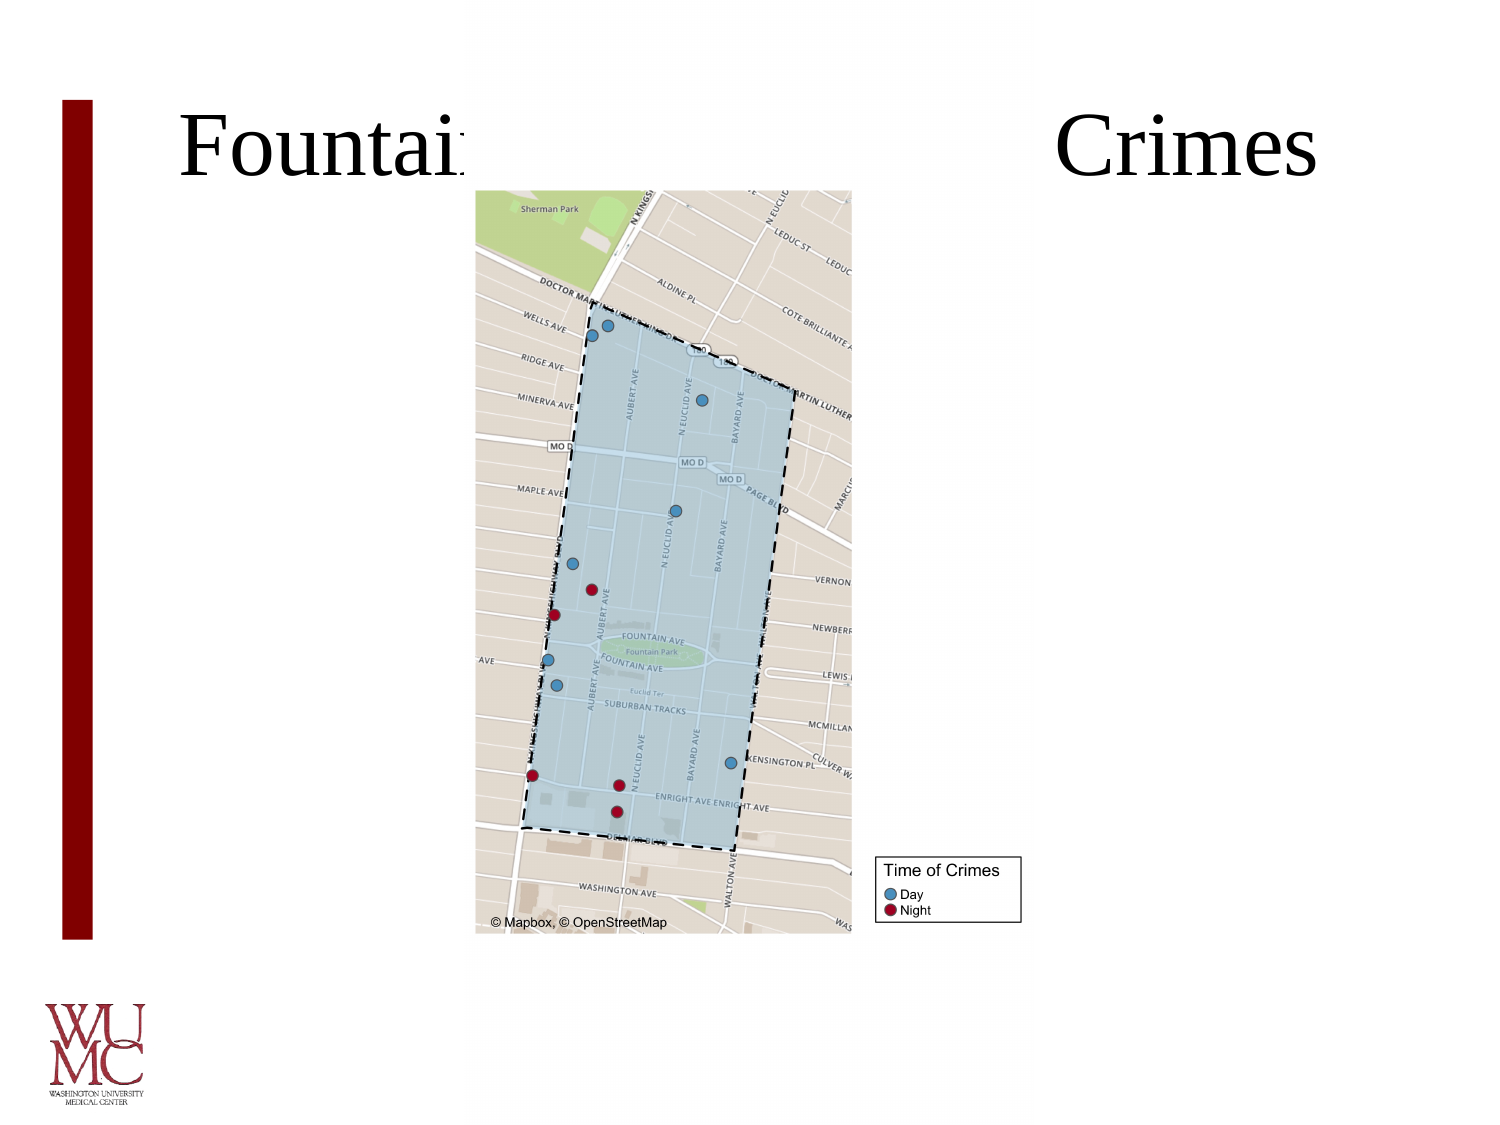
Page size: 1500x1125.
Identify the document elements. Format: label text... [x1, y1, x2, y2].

picture [464, 0, 1034, 1125]
title Fountain Park: Time of Crimes Map [1039, 99, 1388, 288]
picture [41, 996, 156, 1113]
title Fountain Park: Time of Crimes Map [112, 99, 459, 288]
